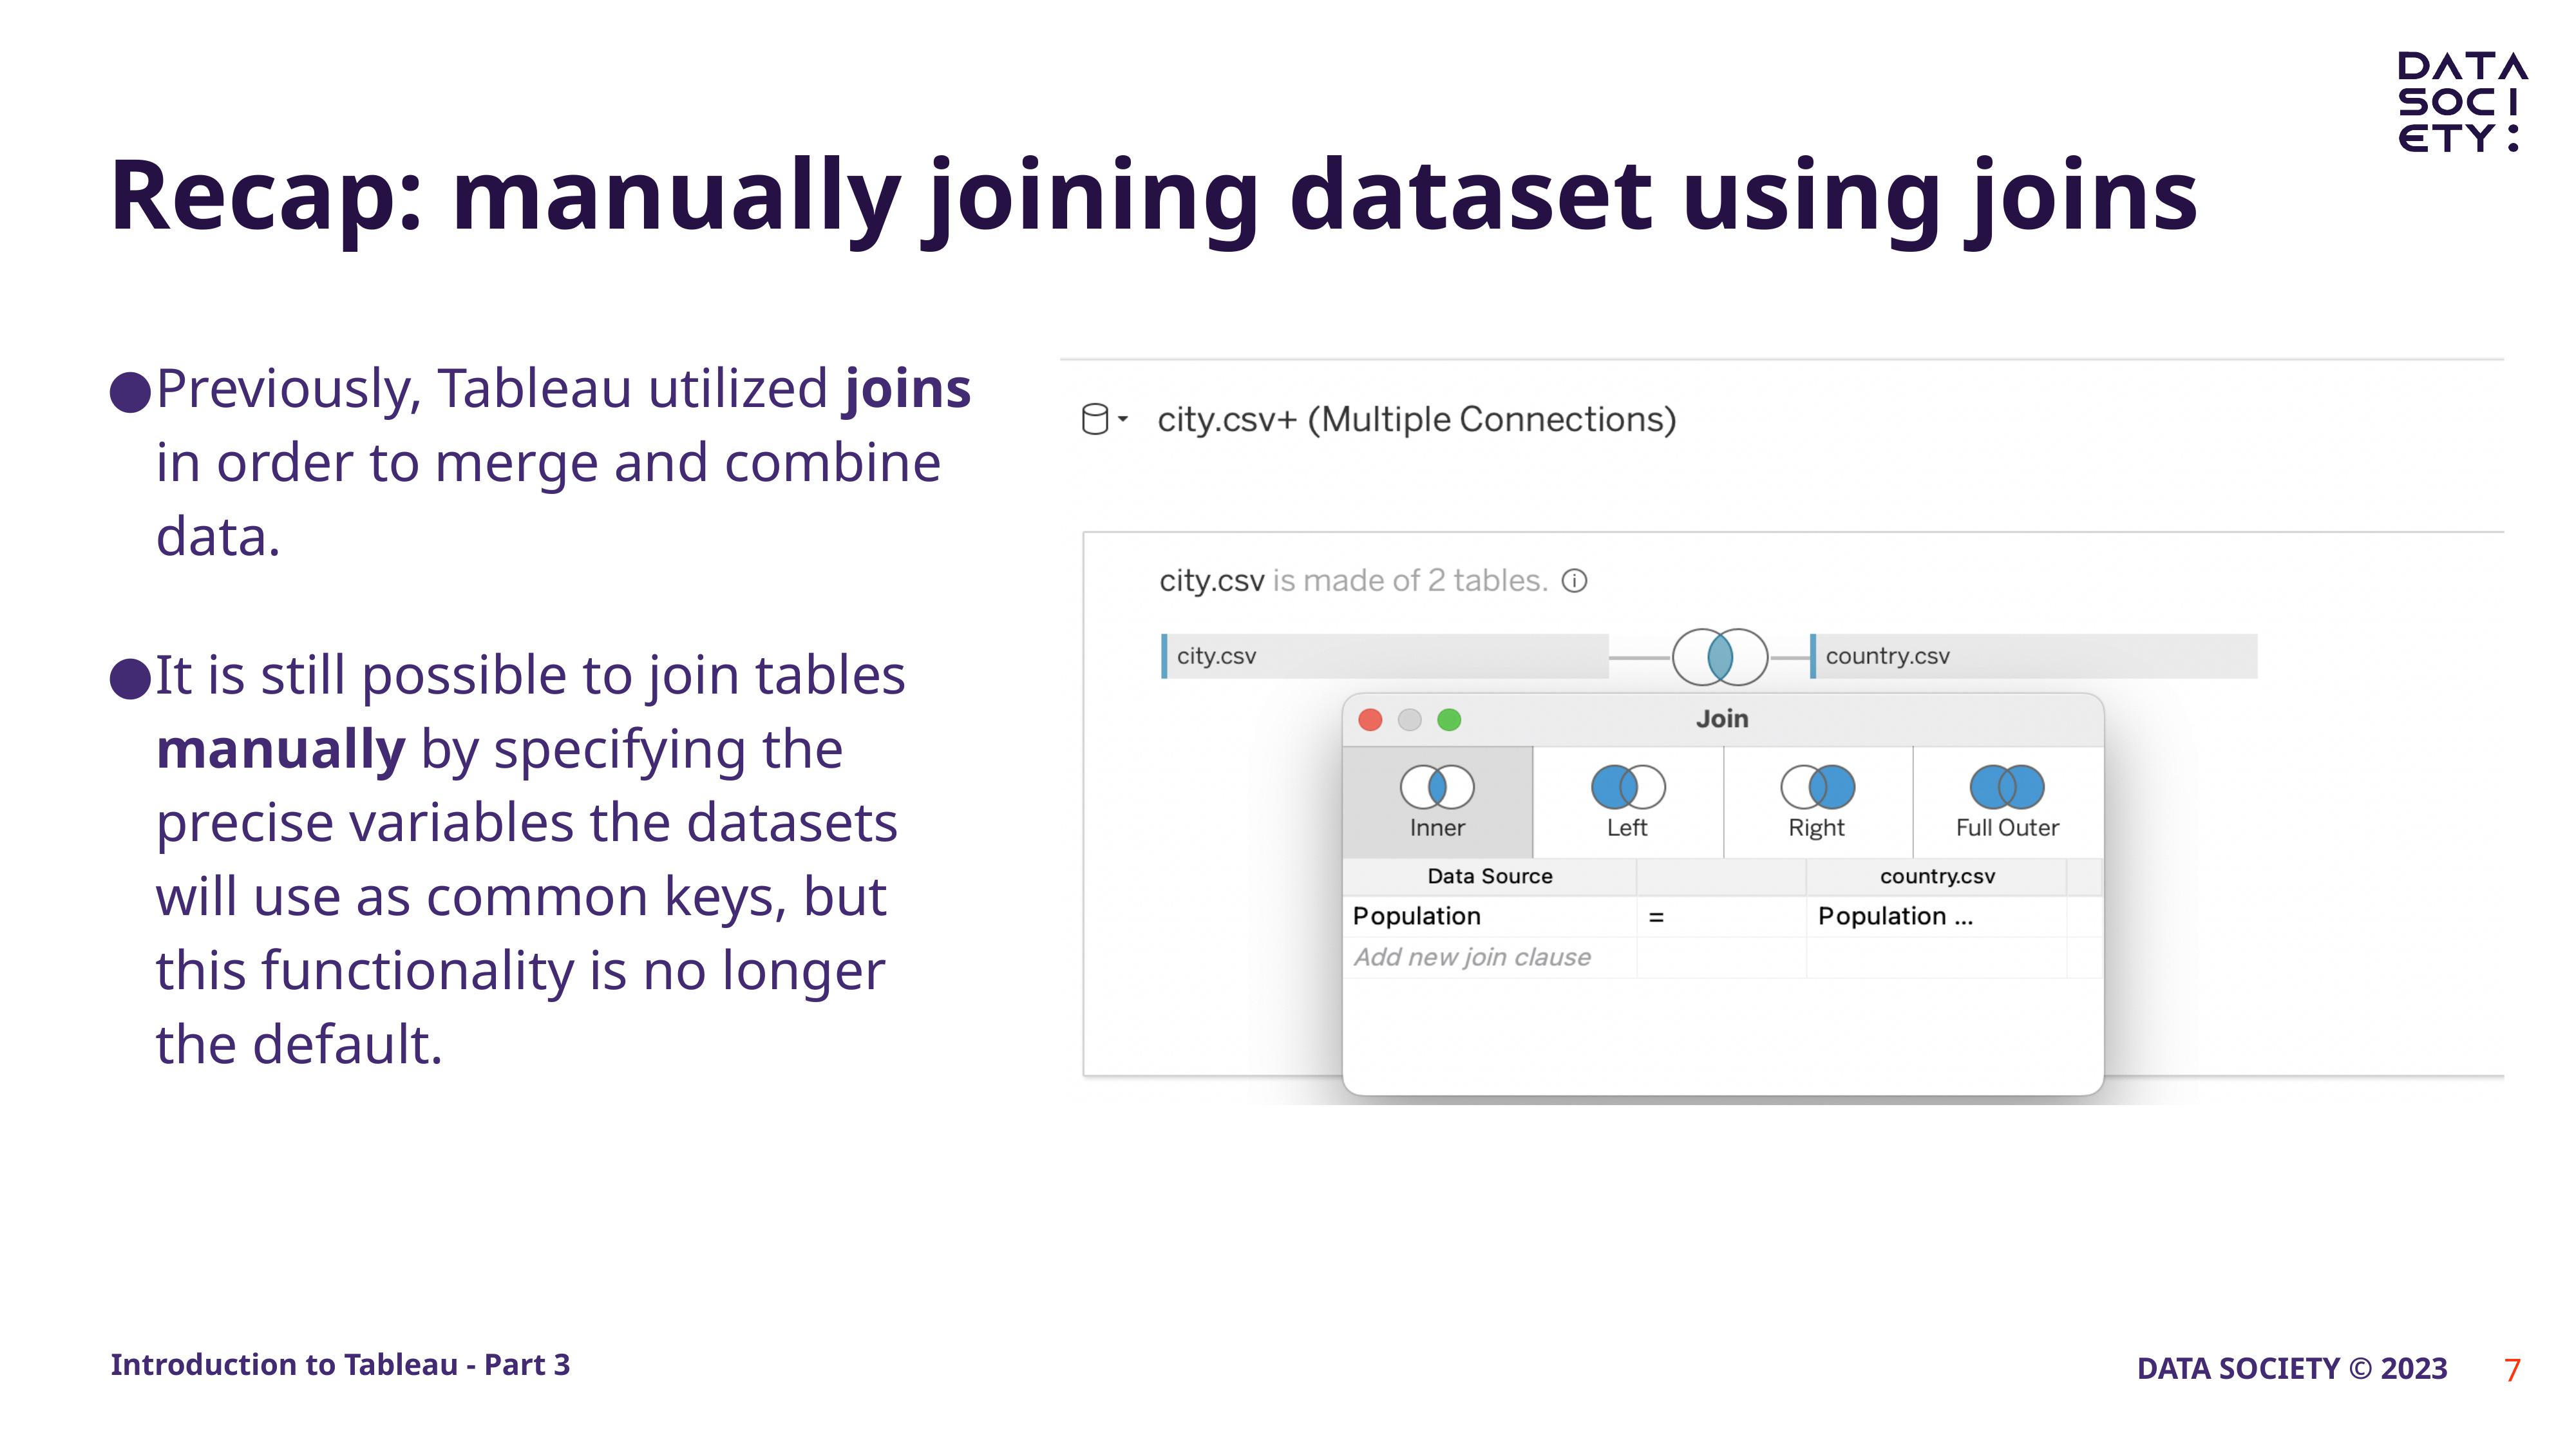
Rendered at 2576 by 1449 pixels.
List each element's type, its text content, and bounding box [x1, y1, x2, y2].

title Recap: manually joining dataset using joins [88, 113, 2488, 274]
picture [1060, 357, 2505, 1105]
picture [2399, 52, 2529, 152]
text_box Previously, Tableau utilized joins in order to merge and combine data. It is still possible to join tables manually by specifying the precise variables the datasets will use as common keys, but this functionality is no longer the default. [88, 325, 1000, 1287]
slide_number ‹#› [2387, 1331, 2542, 1413]
